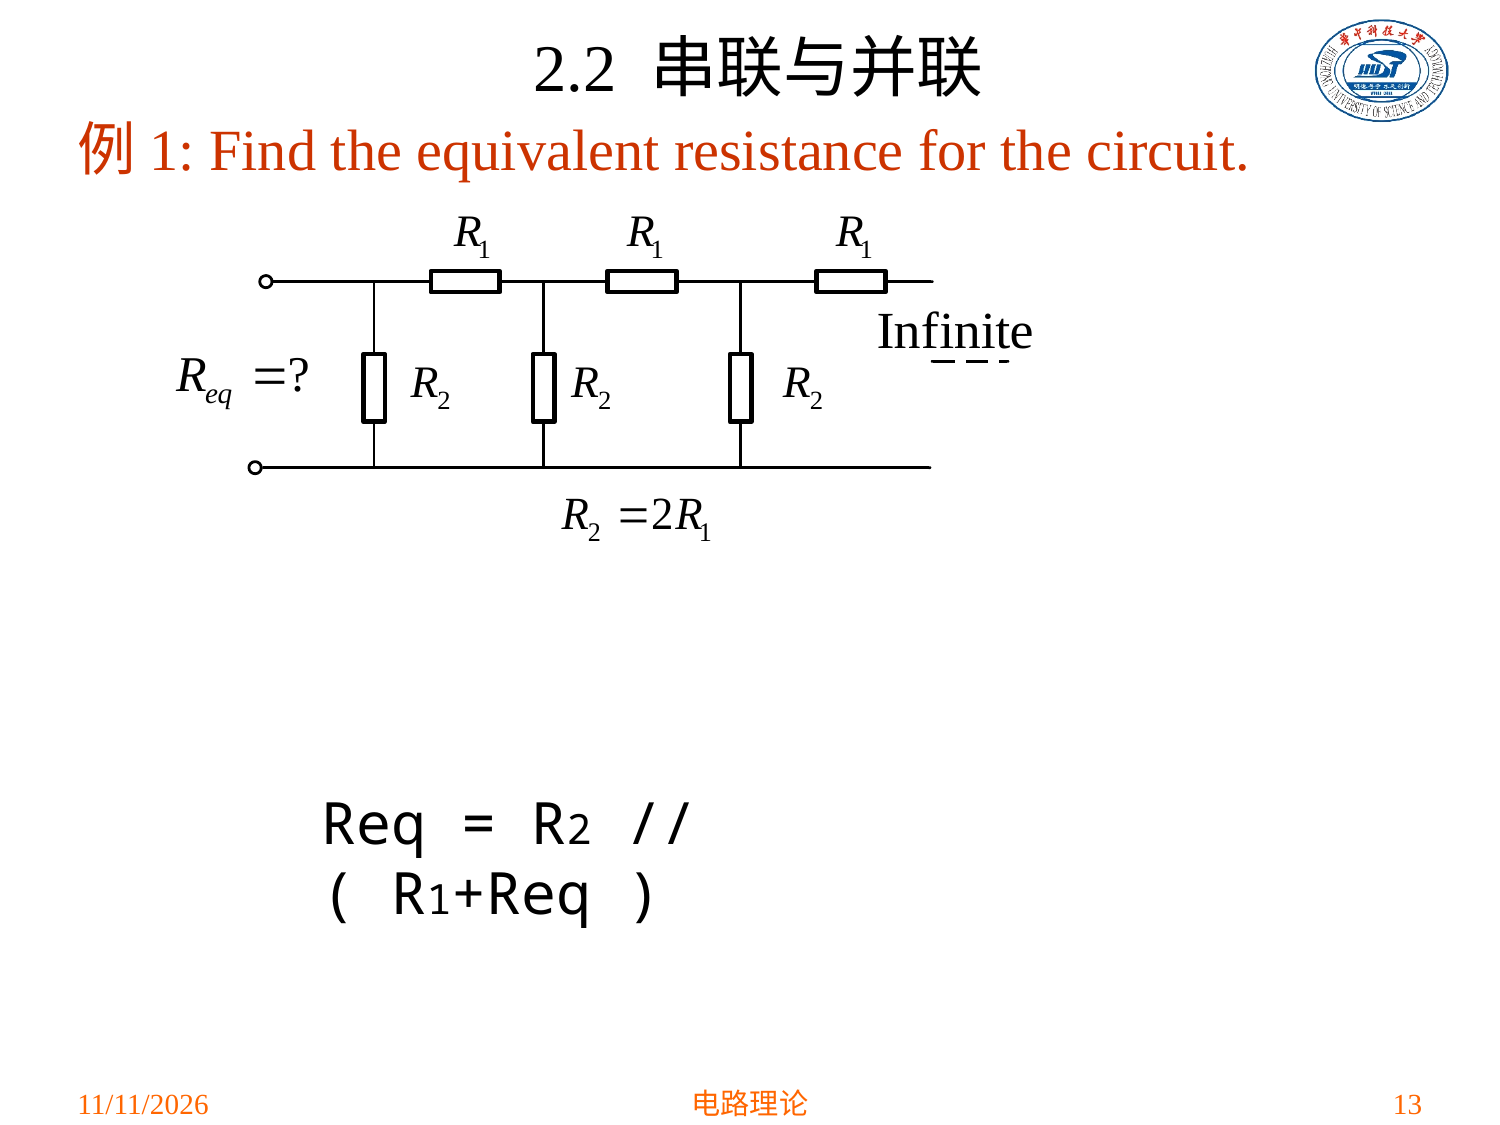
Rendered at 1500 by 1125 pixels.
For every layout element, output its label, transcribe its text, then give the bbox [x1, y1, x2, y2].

text_box 2.2 串联与并联 [64, 26, 1453, 102]
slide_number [62, 1078, 375, 1125]
picture [549, 479, 721, 552]
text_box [242, 196, 1081, 480]
footer 电路理论 [512, 1078, 988, 1125]
text_box 例1: Find the equivalent resistance for the circuit. [62, 109, 1413, 185]
picture [1305, 13, 1459, 125]
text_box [166, 340, 318, 421]
slide_number 13 [1125, 1078, 1438, 1125]
text_box Req = R2 // ( R1+Req ) [306, 778, 1016, 934]
